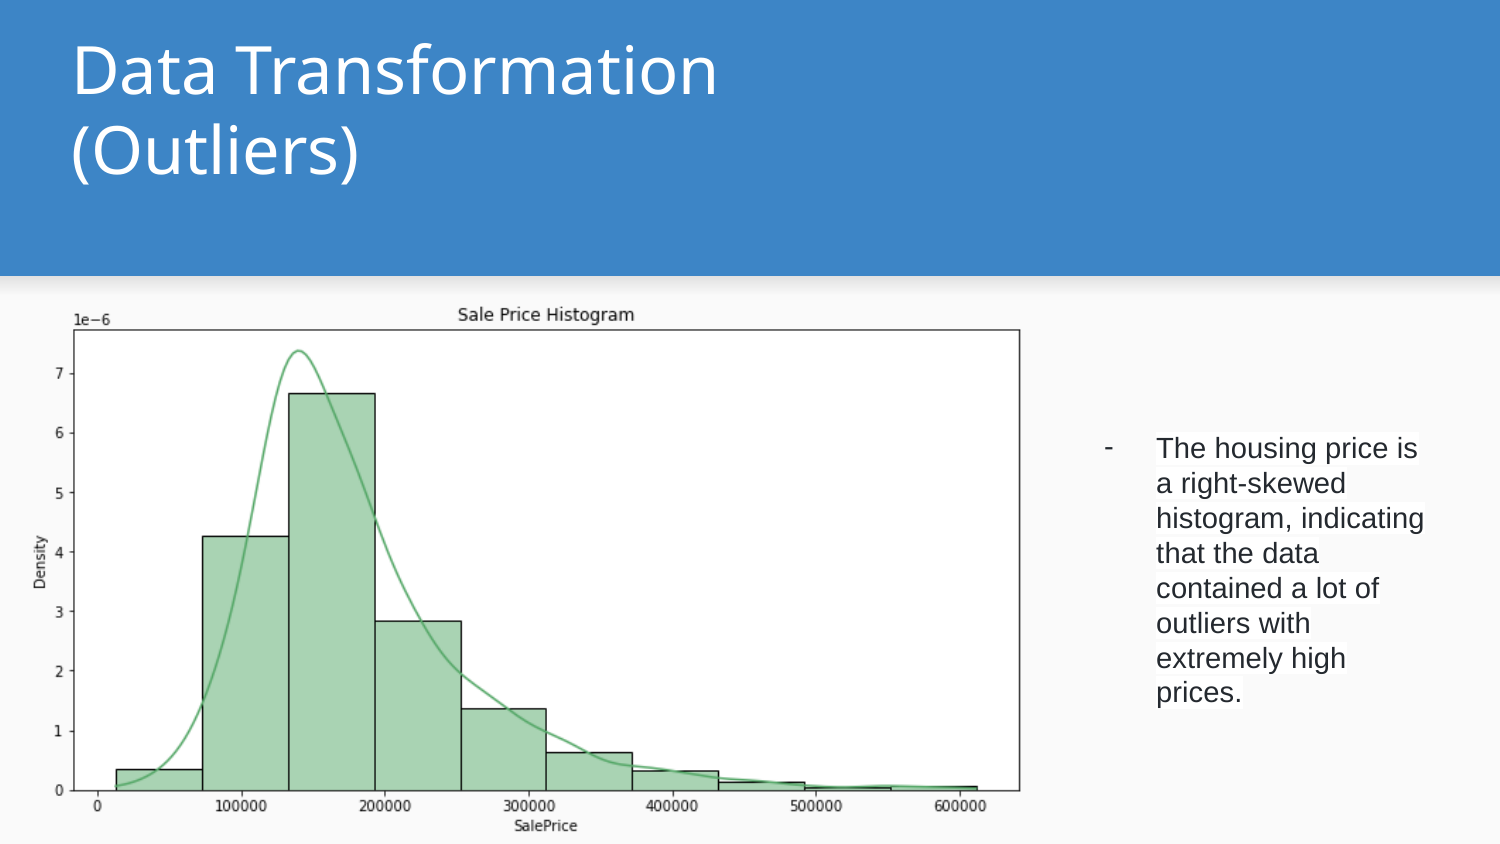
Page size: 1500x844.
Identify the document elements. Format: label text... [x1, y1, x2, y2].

text_box The housing price is a right-skewed histogram, indicating that the data contained a lot of outliers with extremely high prices. [1066, 414, 1454, 724]
picture [24, 297, 1029, 844]
title Data Transformation (Outliers) [55, 76, 1405, 203]
